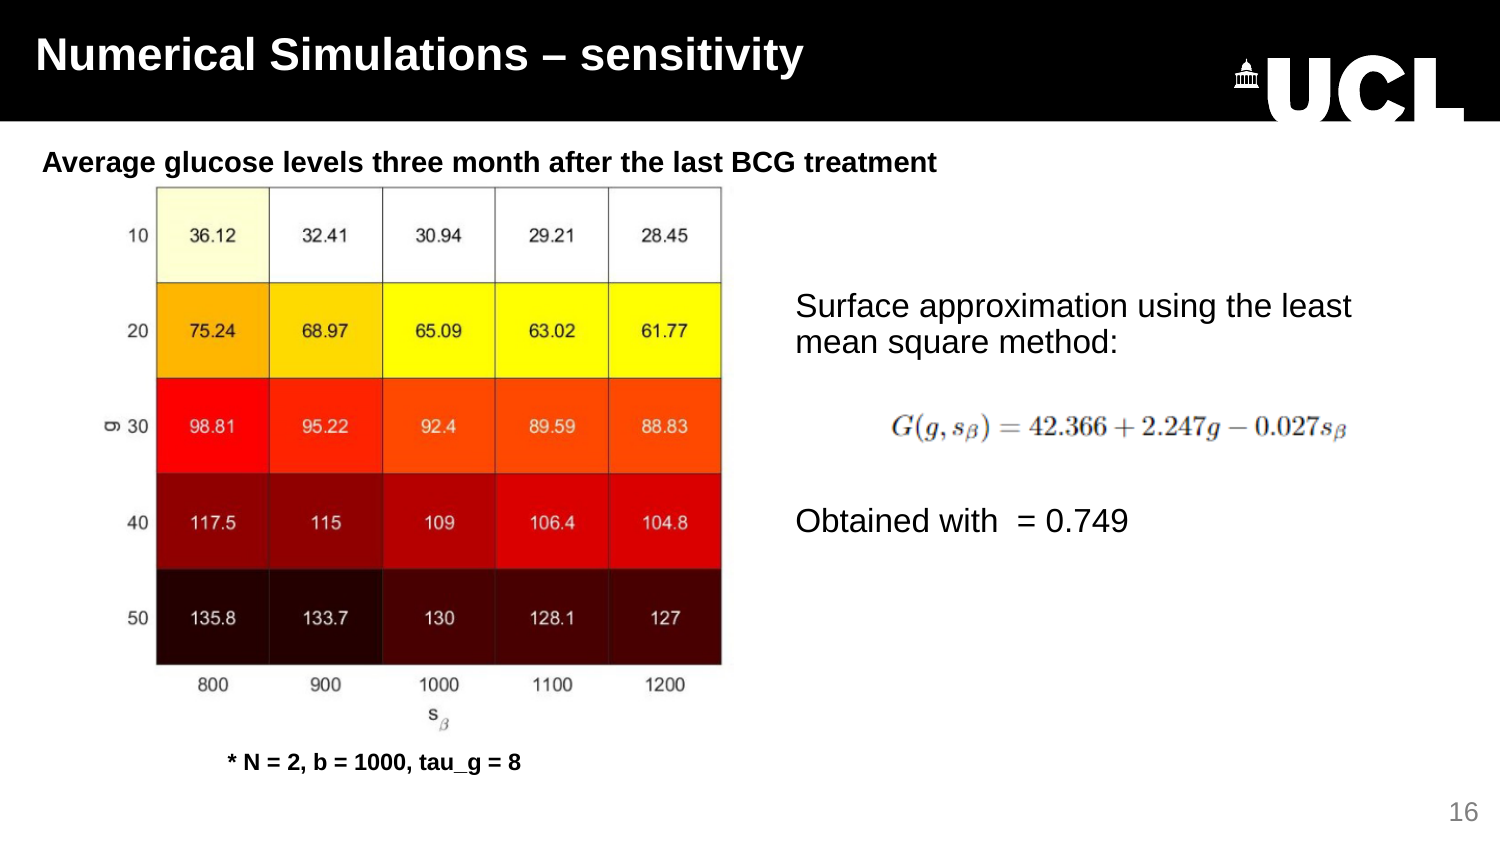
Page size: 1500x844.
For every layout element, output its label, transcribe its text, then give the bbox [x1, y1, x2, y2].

picture [94, 178, 739, 749]
text_box Average glucose levels three month after the last BCG treatment [27, 135, 1004, 221]
picture [863, 384, 1377, 459]
picture [1234, 58, 1259, 88]
list Numerical Simulations – sensitivity [35, 35, 1046, 84]
list * N = 2, b = 1000, tau_g = 8 [212, 757, 673, 784]
slide_number 16 [1403, 779, 1494, 844]
